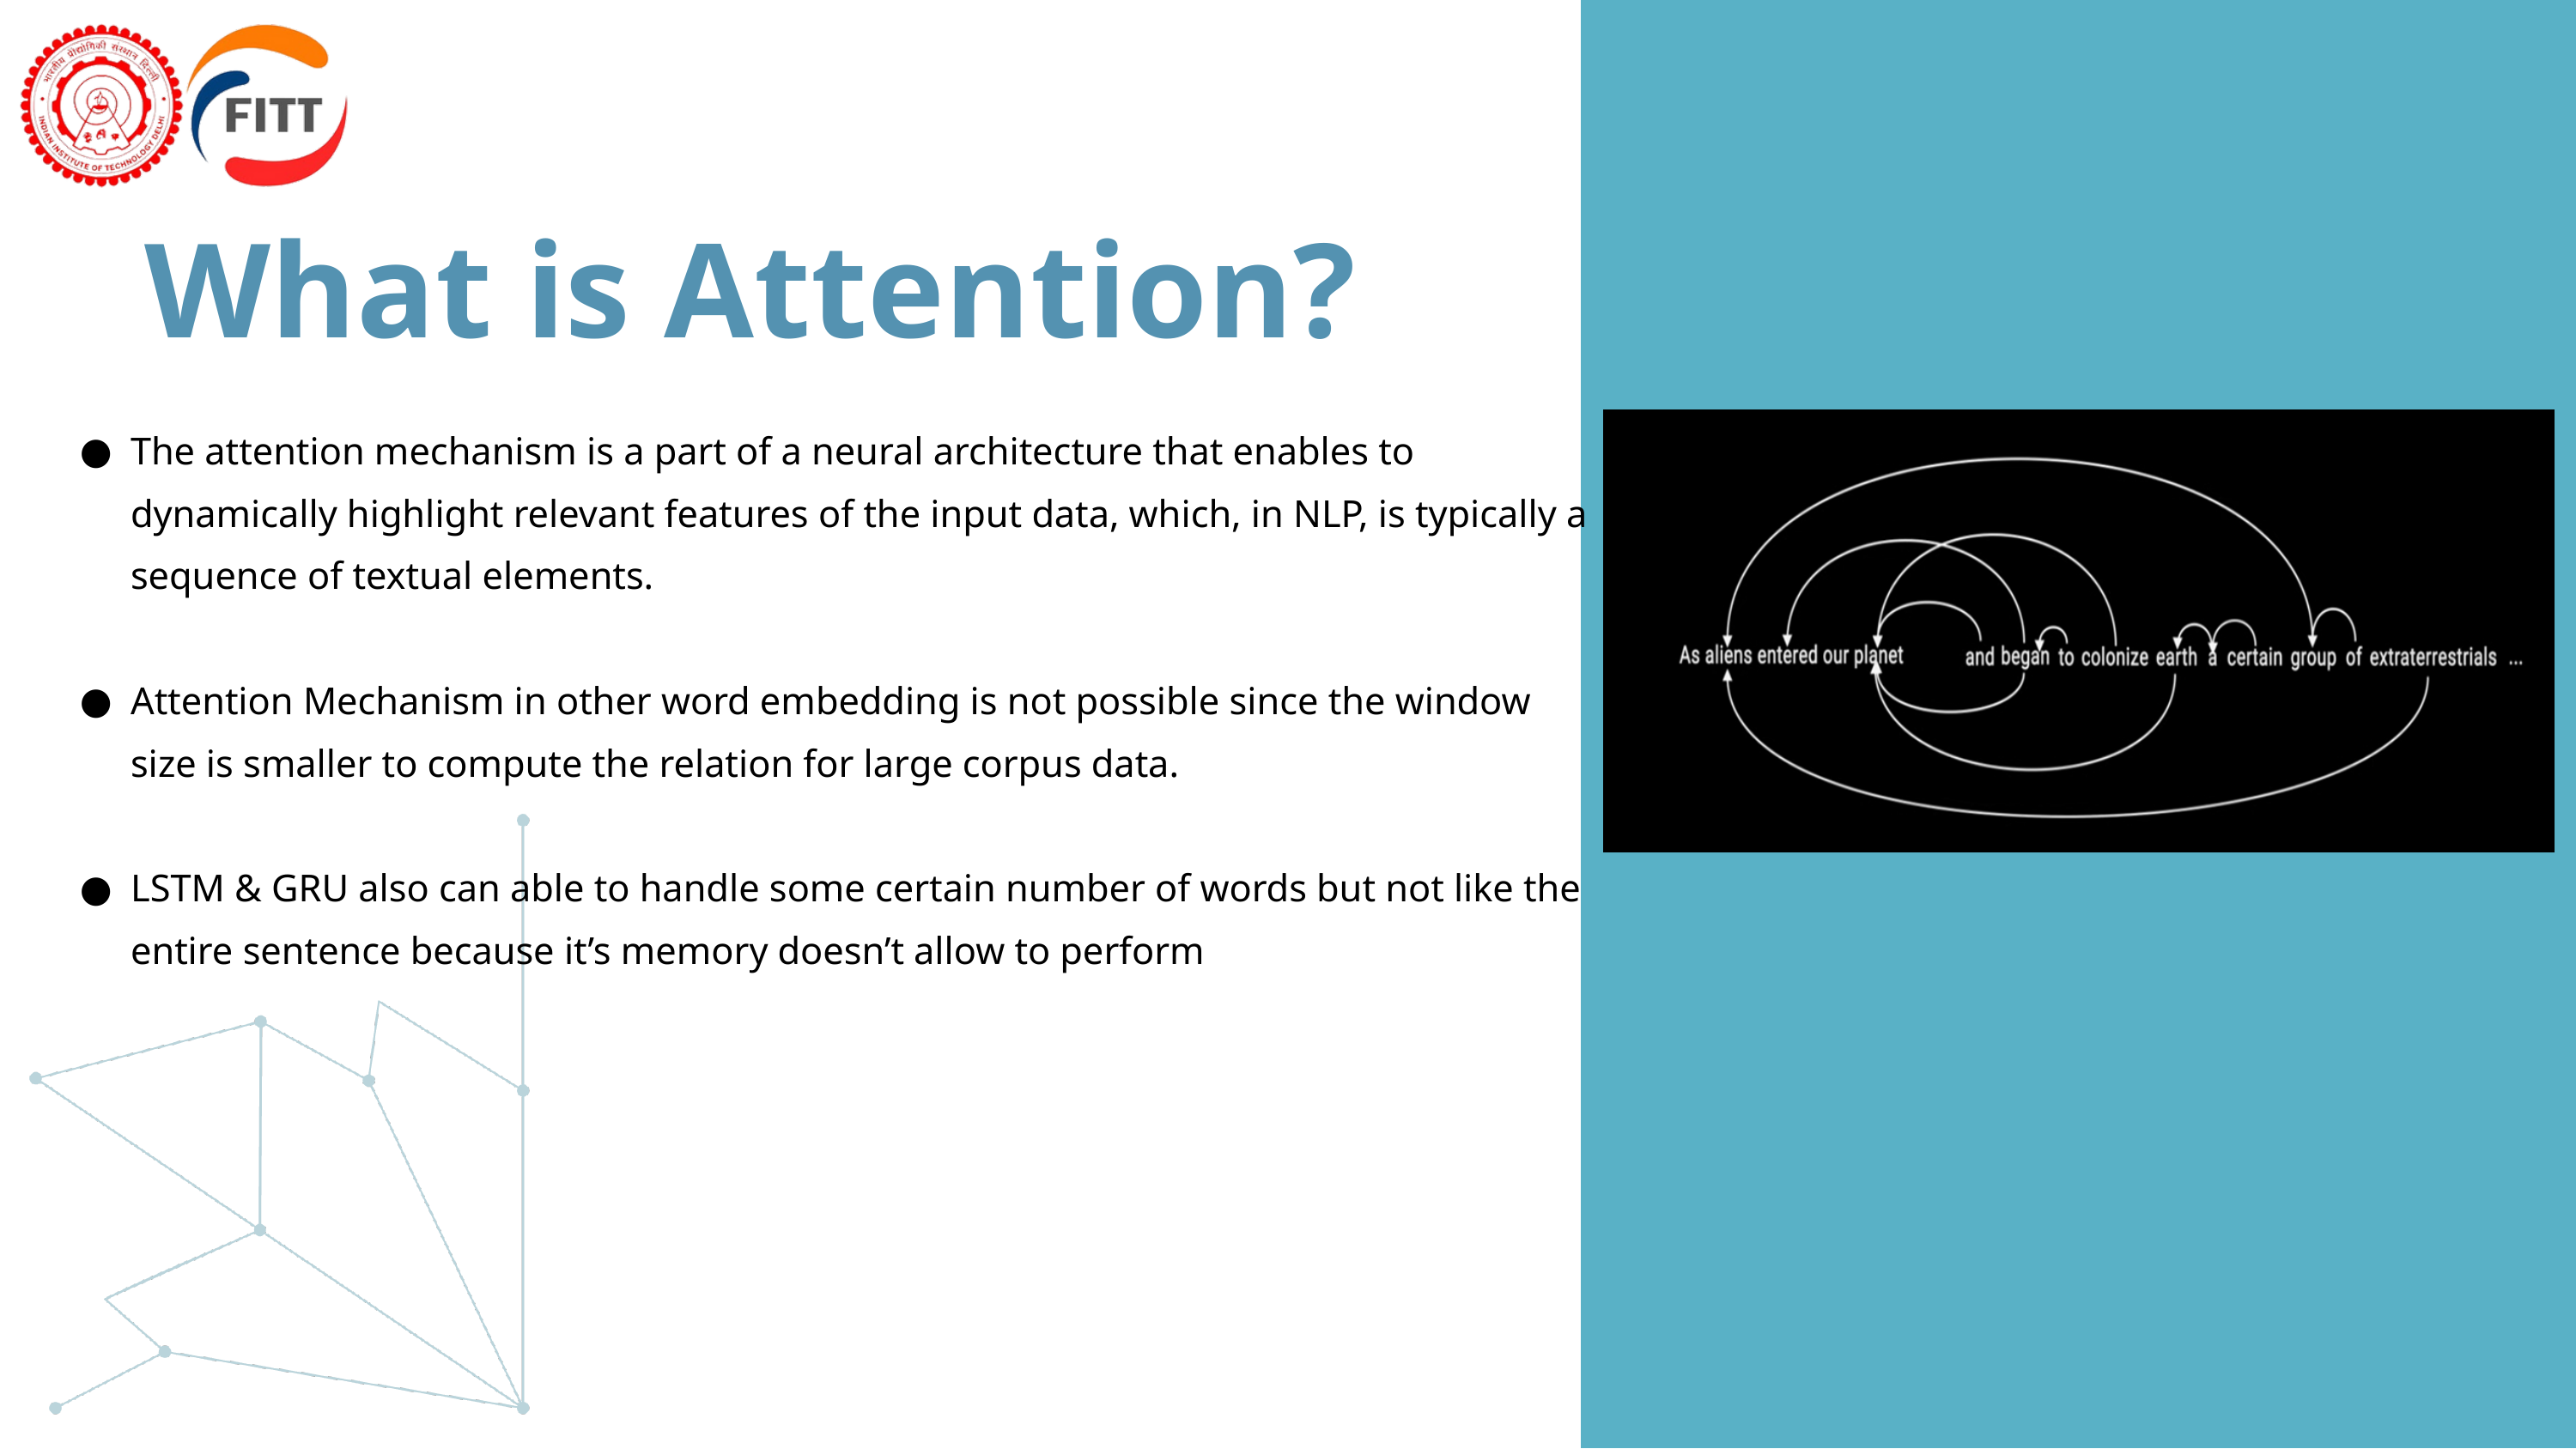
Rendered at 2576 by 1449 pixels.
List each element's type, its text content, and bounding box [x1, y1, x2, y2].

text_box [18, 21, 349, 189]
text_box [29, 814, 530, 1415]
text_box The attention mechanism is a part of a neural architecture that enables to dynamically highlight relevant features of the input data, which, in NLP, is typically a sequence of textual elements. Attention Mechanism in other word embedding is not possible since the window size is smaller to compute the relation for large corpus data. LSTM & GRU also can able to handle some certain number of words but not like the entire sentence because it’s memory doesn’t allow to perform [66, 409, 1575, 1222]
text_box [1580, 0, 2576, 1449]
text_box What is Attention? [144, 175, 1575, 364]
picture [1602, 409, 2555, 853]
